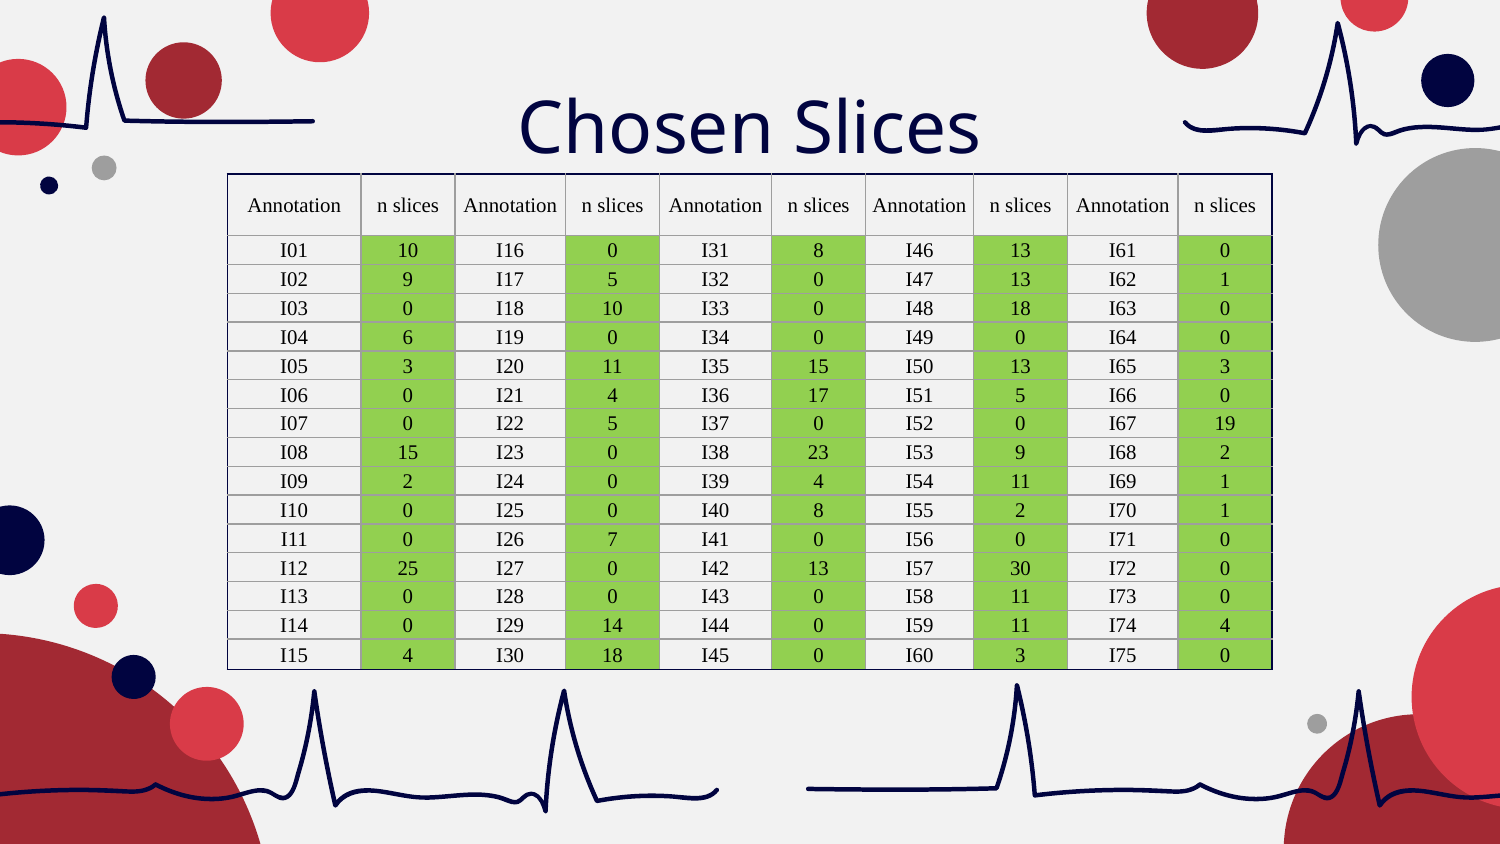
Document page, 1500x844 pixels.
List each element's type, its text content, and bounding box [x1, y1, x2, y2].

table_cell I67 [1068, 409, 1177, 437]
table_cell I16 [456, 236, 565, 264]
table_cell I35 [660, 352, 771, 379]
table_cell I12 [228, 553, 360, 581]
table_cell 13 [974, 236, 1067, 264]
table_cell 0 [772, 265, 865, 293]
table_cell I52 [866, 409, 973, 437]
table_cell I54 [866, 467, 973, 494]
table_cell 15 [772, 352, 865, 379]
table_cell I31 [660, 236, 771, 264]
table_cell 5 [566, 265, 659, 293]
table_cell I74 [1068, 611, 1177, 638]
table_cell I36 [660, 380, 771, 408]
table_cell I66 [1068, 380, 1177, 408]
table_cell 25 [362, 553, 454, 581]
table_cell I43 [660, 582, 771, 610]
table_cell 8 [772, 496, 865, 523]
table_cell 0 [566, 496, 659, 523]
table_cell I06 [228, 380, 360, 408]
table_cell I38 [660, 438, 771, 466]
table_cell I44 [660, 611, 771, 638]
table_cell 0 [772, 582, 865, 610]
table_cell 0 [1179, 553, 1271, 581]
table_cell 19 [1179, 409, 1271, 437]
table_cell I73 [1068, 582, 1177, 610]
table_cell I18 [456, 294, 565, 321]
table_cell 0 [362, 409, 454, 437]
table_cell 0 [772, 640, 865, 669]
table_cell 8 [772, 236, 865, 264]
table_cell 3 [974, 640, 1067, 669]
table_cell 2 [362, 467, 454, 494]
table_cell 0 [772, 323, 865, 350]
table_cell I24 [456, 467, 565, 494]
table_cell 9 [362, 265, 454, 293]
table_cell 30 [974, 553, 1067, 581]
table_cell I60 [866, 640, 973, 669]
table_cell I50 [866, 352, 973, 379]
table_cell I68 [1068, 438, 1177, 466]
table_cell I32 [660, 265, 771, 293]
table_cell 5 [974, 380, 1067, 408]
table_cell 0 [362, 611, 454, 638]
table_header n slices [566, 175, 659, 235]
table_cell 2 [974, 496, 1067, 523]
table_cell 0 [772, 294, 865, 321]
table_cell I22 [456, 409, 565, 437]
table_cell I34 [660, 323, 771, 350]
table_cell I05 [228, 352, 360, 379]
table_cell I04 [228, 323, 360, 350]
table_cell 0 [1179, 525, 1271, 552]
table_header Annotation [228, 175, 360, 235]
table_header n slices [772, 175, 865, 235]
table_cell 0 [1179, 380, 1271, 408]
table_cell 0 [772, 525, 865, 552]
table_cell 0 [974, 525, 1067, 552]
table_cell I69 [1068, 467, 1177, 494]
table_cell 13 [772, 553, 865, 581]
table_cell I41 [660, 525, 771, 552]
table_cell 0 [1179, 323, 1271, 350]
table_cell 0 [362, 525, 454, 552]
table_cell 0 [1179, 640, 1271, 669]
table_cell 1 [1179, 265, 1271, 293]
table_cell 15 [362, 438, 454, 466]
table_cell 0 [566, 467, 659, 494]
table_cell I37 [660, 409, 771, 437]
table_cell I48 [866, 294, 973, 321]
table_cell I10 [228, 496, 360, 523]
table_cell I49 [866, 323, 973, 350]
table_cell I07 [228, 409, 360, 437]
table_cell I39 [660, 467, 771, 494]
table_cell I40 [660, 496, 771, 523]
table_cell 11 [974, 611, 1067, 638]
table_header n slices [1179, 175, 1271, 235]
table_cell I27 [456, 553, 565, 581]
table_cell I02 [228, 265, 360, 293]
table_cell 2 [1179, 438, 1271, 466]
table_cell 0 [566, 236, 659, 264]
table_cell 0 [974, 409, 1067, 437]
table_cell I28 [456, 582, 565, 610]
table_cell 0 [1179, 294, 1271, 321]
table_cell I25 [456, 496, 565, 523]
table_cell 0 [362, 496, 454, 523]
table_cell 1 [1179, 496, 1271, 523]
table_cell I75 [1068, 640, 1177, 669]
table_cell 23 [772, 438, 865, 466]
table_cell 17 [772, 380, 865, 408]
table_cell I64 [1068, 323, 1177, 350]
table_cell 0 [362, 380, 454, 408]
table_cell I65 [1068, 352, 1177, 379]
table_cell I09 [228, 467, 360, 494]
table_cell 11 [566, 352, 659, 379]
table_cell 18 [566, 640, 659, 669]
table_cell 14 [566, 611, 659, 638]
table_cell 11 [974, 582, 1067, 610]
table_cell I55 [866, 496, 973, 523]
table_cell I63 [1068, 294, 1177, 321]
table_cell 9 [974, 438, 1067, 466]
title Chosen Slices [247, 65, 1253, 173]
table_cell 11 [974, 467, 1067, 494]
table_cell 0 [362, 582, 454, 610]
table_cell I15 [228, 640, 360, 669]
table_cell I20 [456, 352, 565, 379]
table_cell 1 [1179, 467, 1271, 494]
table_cell 4 [566, 380, 659, 408]
table_cell 4 [1179, 611, 1271, 638]
table_cell I30 [456, 640, 565, 669]
table_cell I21 [456, 380, 565, 408]
table_header n slices [362, 175, 454, 235]
table_cell I51 [866, 380, 973, 408]
table_cell I53 [866, 438, 973, 466]
table_cell I03 [228, 294, 360, 321]
table_cell I33 [660, 294, 771, 321]
table_cell I59 [866, 611, 973, 638]
table_cell 0 [772, 409, 865, 437]
table_cell 4 [362, 640, 454, 669]
table_cell I46 [866, 236, 973, 264]
table_cell 13 [974, 352, 1067, 379]
table_cell I56 [866, 525, 973, 552]
table_cell I17 [456, 265, 565, 293]
table_cell I13 [228, 582, 360, 610]
table_cell 0 [566, 553, 659, 581]
table_cell 0 [1179, 582, 1271, 610]
table_header Annotation [1068, 175, 1177, 235]
table_header n slices [974, 175, 1067, 235]
table_header Annotation [866, 175, 973, 235]
table_cell I72 [1068, 553, 1177, 581]
table_cell I70 [1068, 496, 1177, 523]
table_cell 18 [974, 294, 1067, 321]
table_cell 13 [974, 265, 1067, 293]
table_cell 0 [566, 582, 659, 610]
table_header Annotation [456, 175, 565, 235]
table_cell 6 [362, 323, 454, 350]
table_cell I26 [456, 525, 565, 552]
table_cell I11 [228, 525, 360, 552]
table_cell I61 [1068, 236, 1177, 264]
table_cell 5 [566, 409, 659, 437]
table_cell I71 [1068, 525, 1177, 552]
table_cell 0 [1179, 236, 1271, 264]
table_cell I14 [228, 611, 360, 638]
table_cell 0 [566, 438, 659, 466]
table_cell 4 [772, 467, 865, 494]
table_cell 0 [362, 294, 454, 321]
table_cell I01 [228, 236, 360, 264]
table_cell 0 [772, 611, 865, 638]
table_cell I08 [228, 438, 360, 466]
table_cell I19 [456, 323, 565, 350]
table_cell 10 [362, 236, 454, 264]
table_cell 7 [566, 525, 659, 552]
table_cell 3 [1179, 352, 1271, 379]
table_cell 10 [566, 294, 659, 321]
table_cell I23 [456, 438, 565, 466]
table_cell I62 [1068, 265, 1177, 293]
table_cell 0 [566, 323, 659, 350]
table_cell I58 [866, 582, 973, 610]
table_cell I57 [866, 553, 973, 581]
table_cell 3 [362, 352, 454, 379]
table_cell 0 [974, 323, 1067, 350]
table_header Annotation [660, 175, 771, 235]
table_cell I29 [456, 611, 565, 638]
table_cell I42 [660, 553, 771, 581]
table_cell I45 [660, 640, 771, 669]
table_cell I47 [866, 265, 973, 293]
